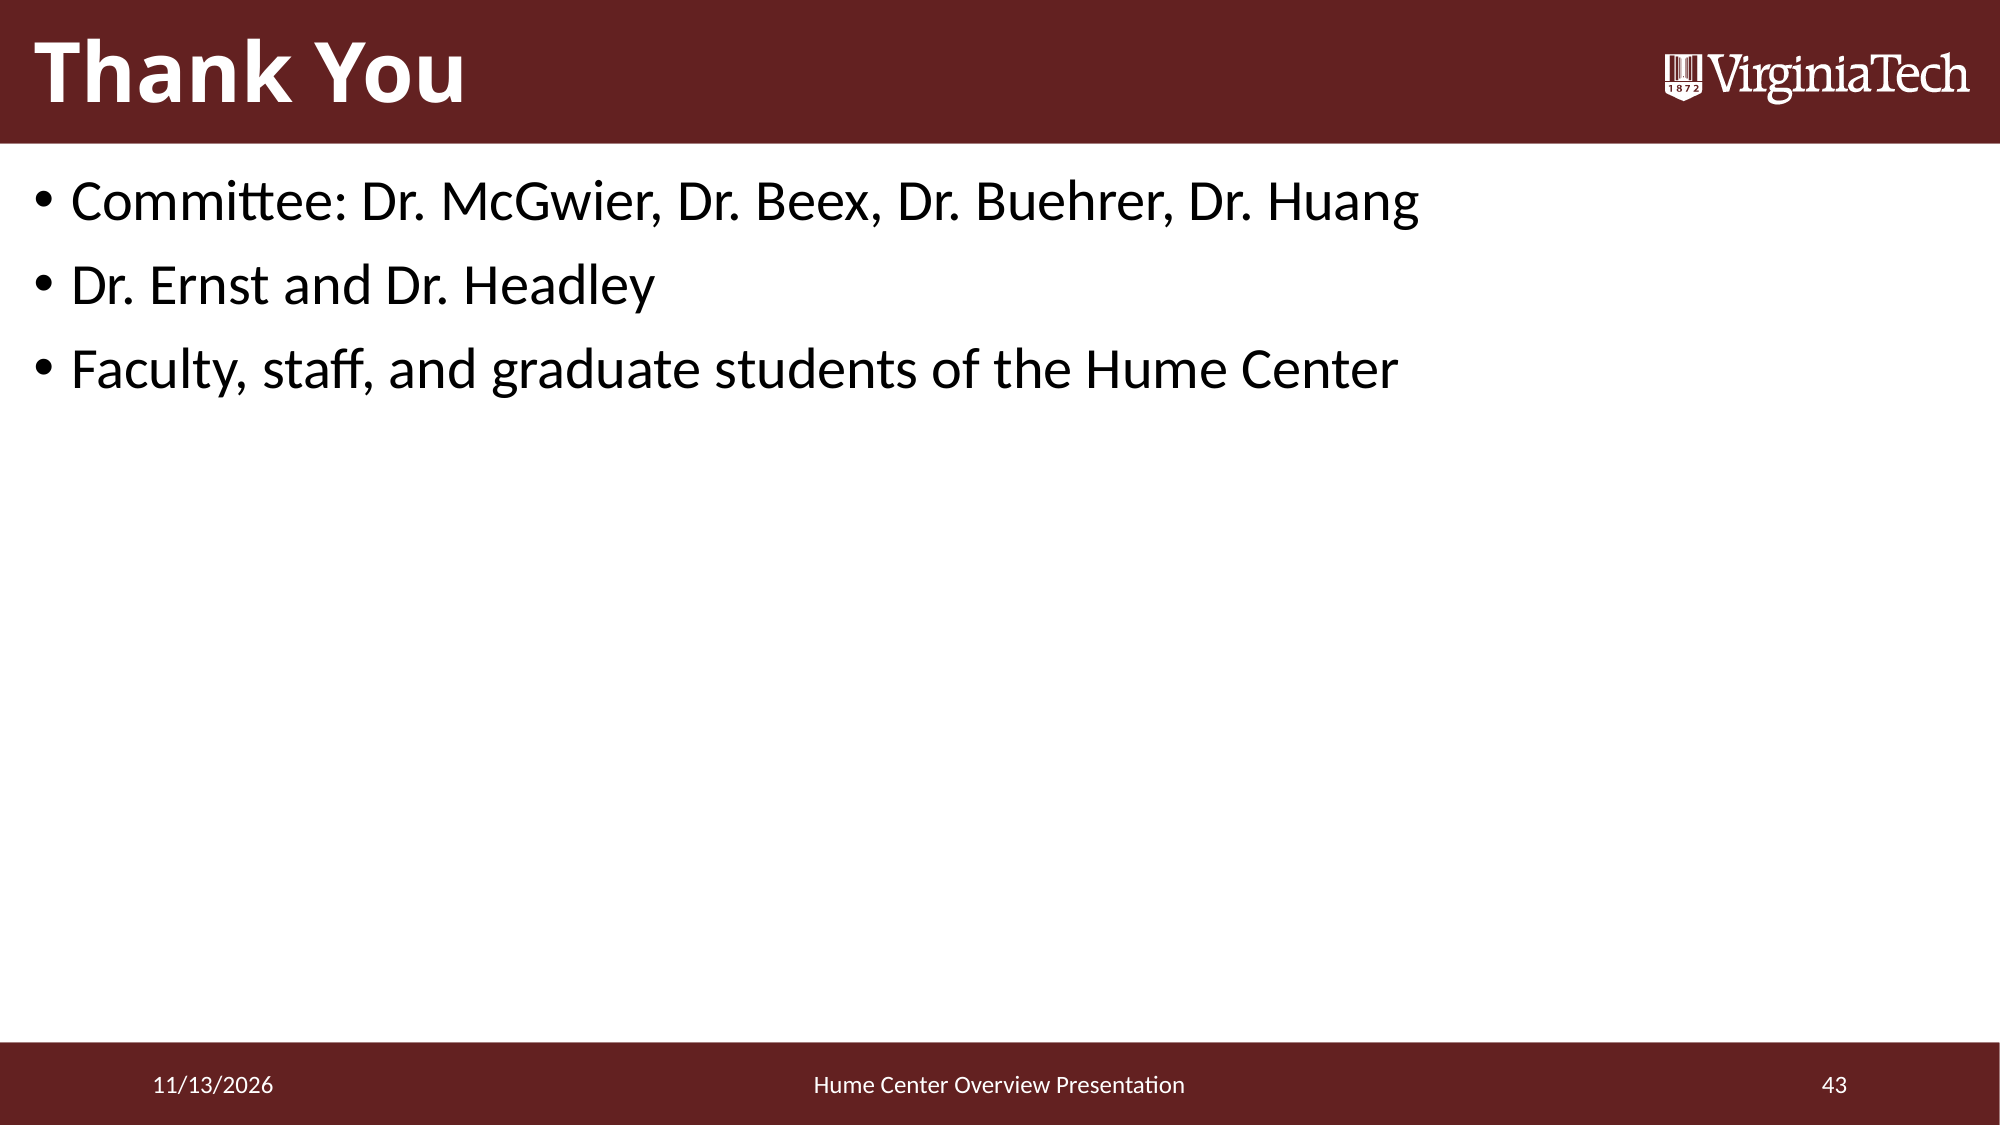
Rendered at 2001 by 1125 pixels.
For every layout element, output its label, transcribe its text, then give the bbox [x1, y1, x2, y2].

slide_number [137, 1053, 588, 1114]
list Committee: Dr. McGwier, Dr. Beex, Dr. Buehrer, Dr. Huang Dr. Ernst and Dr. Headley Faculty, staff, and graduate students of the Hume Center [18, 162, 1981, 1032]
footer Hume Center Overview Presentation [662, 1053, 1338, 1114]
picture [1665, 52, 1970, 105]
slide_number 43 [1412, 1053, 1863, 1114]
title Thank You [18, 19, 1650, 133]
